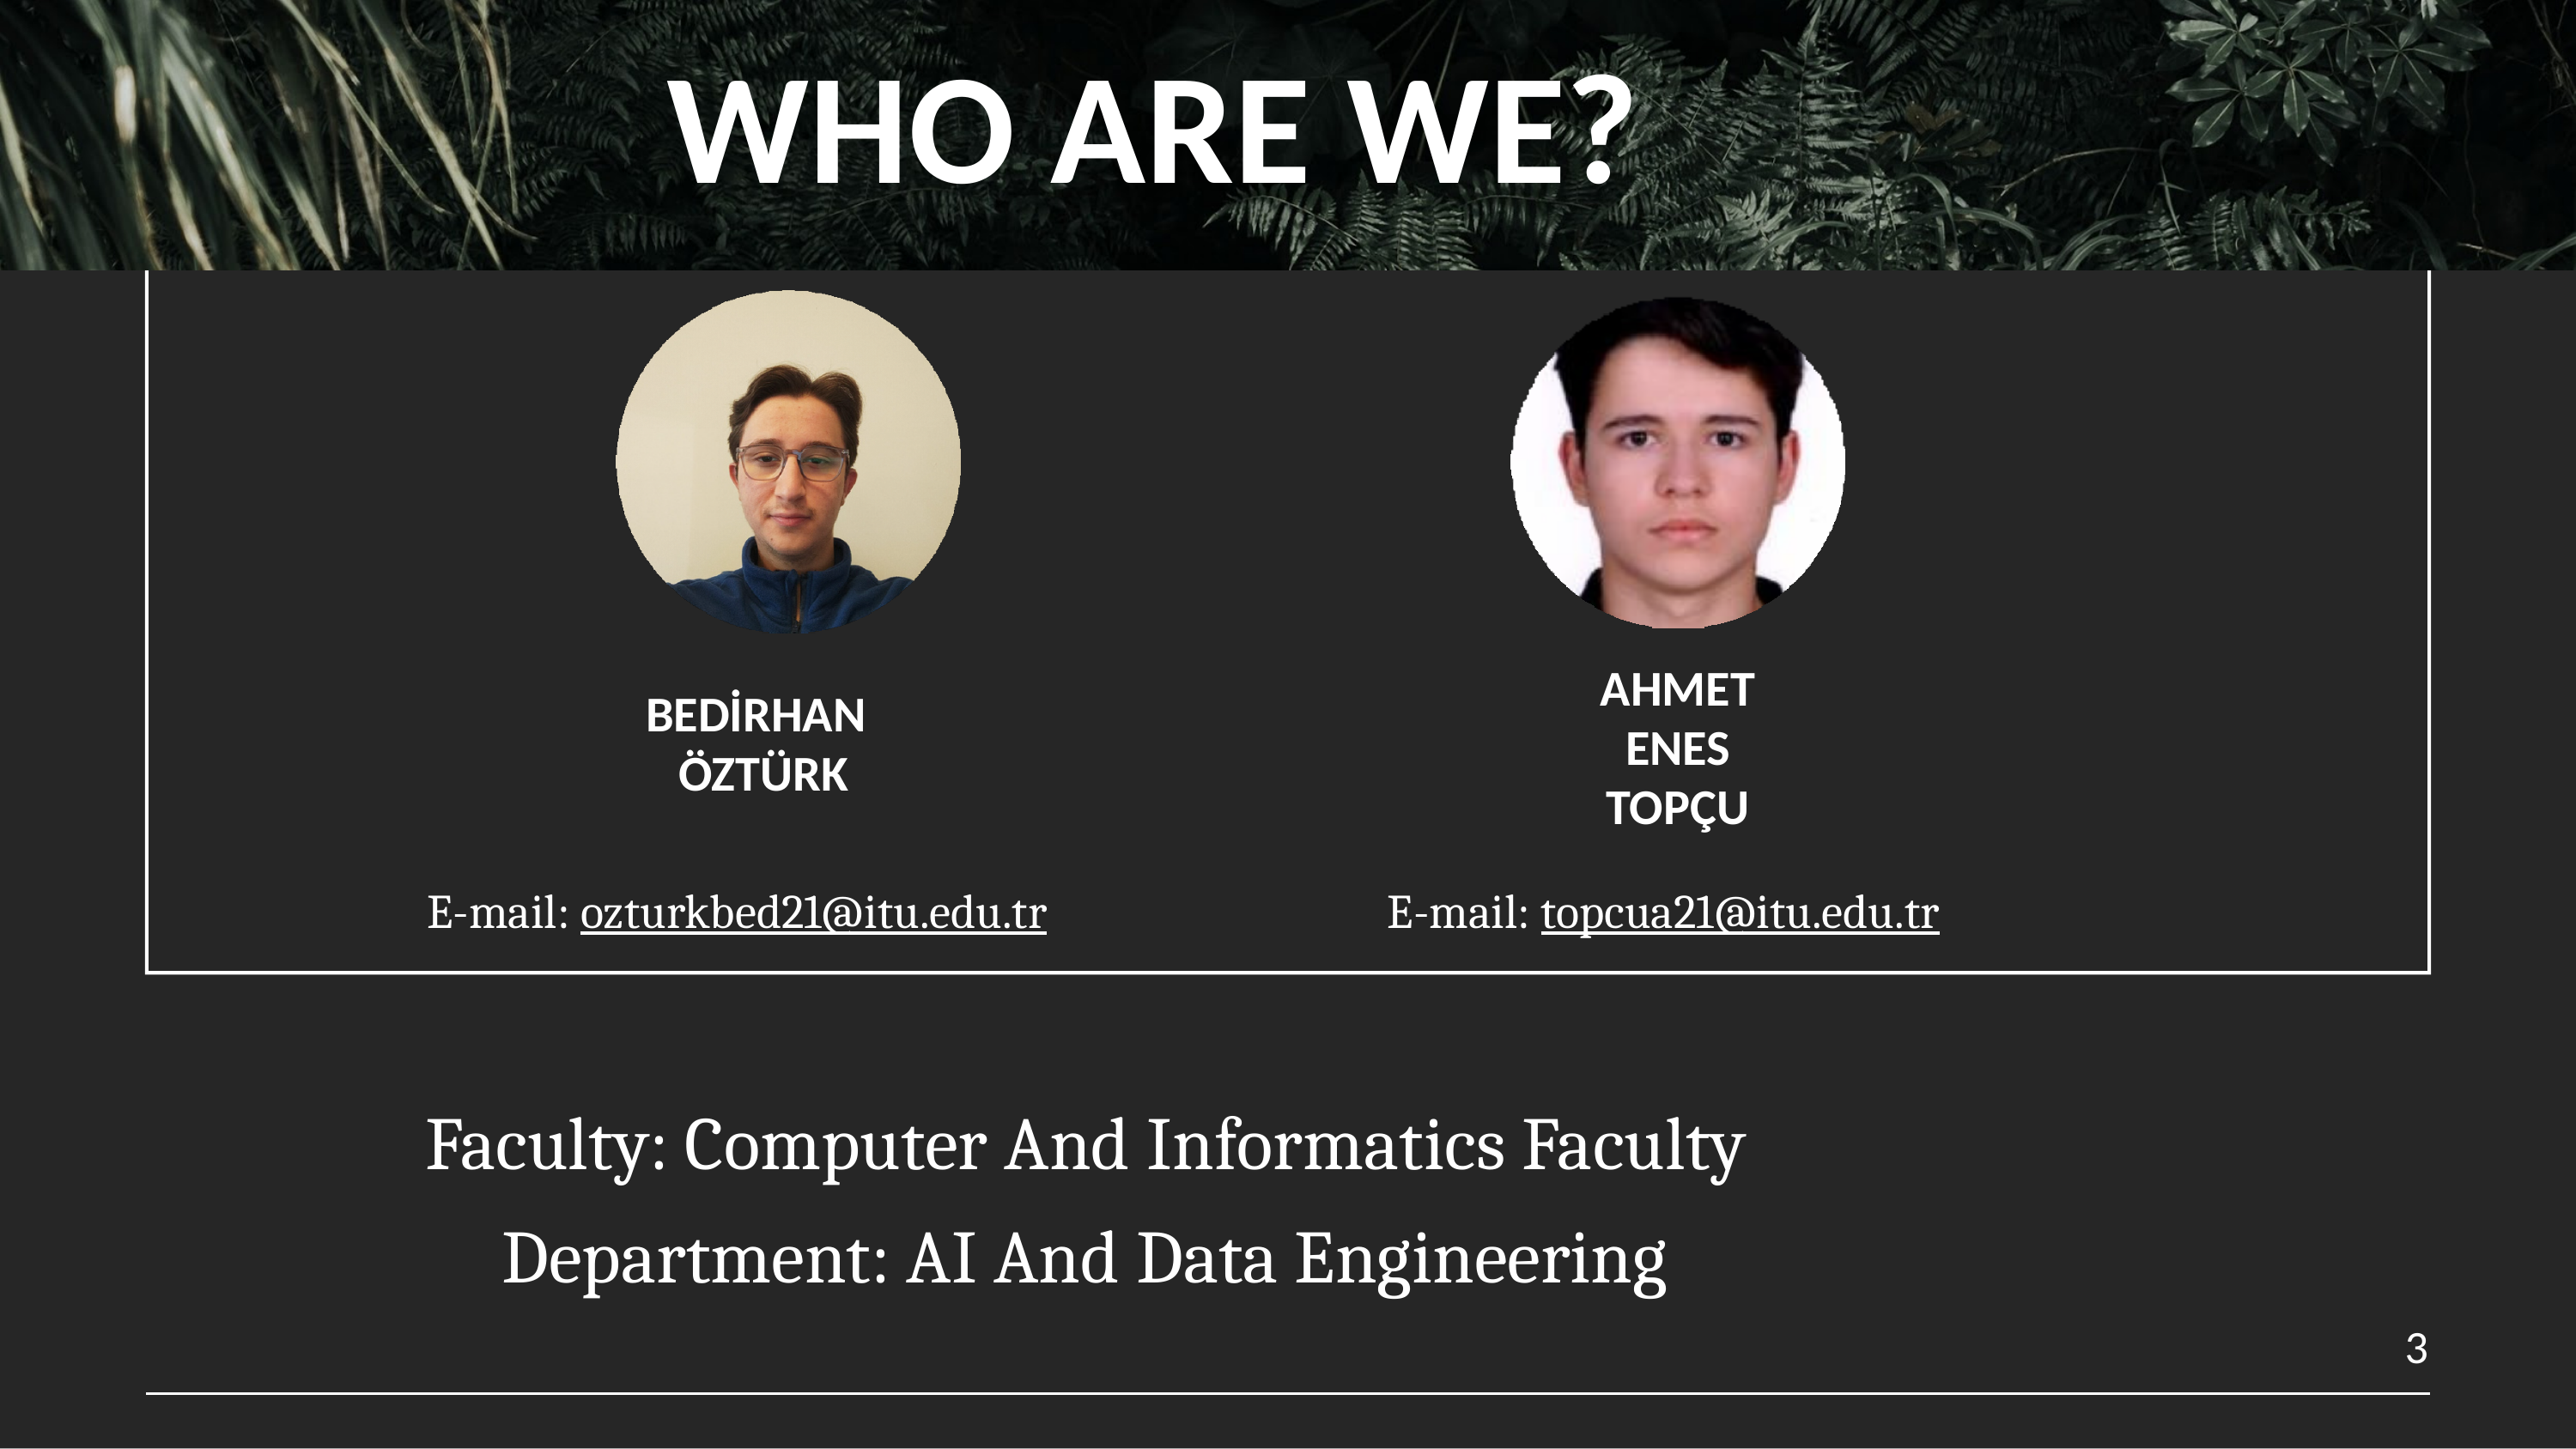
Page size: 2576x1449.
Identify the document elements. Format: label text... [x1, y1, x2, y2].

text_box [0, 0, 2576, 975]
text_box [0, 985, 2576, 1449]
text_box Faculty: Computer And Informatics Faculty Department: AI And Data Engineering [423, 1069, 2086, 1299]
text_box 3 [2403, 1314, 2433, 1373]
